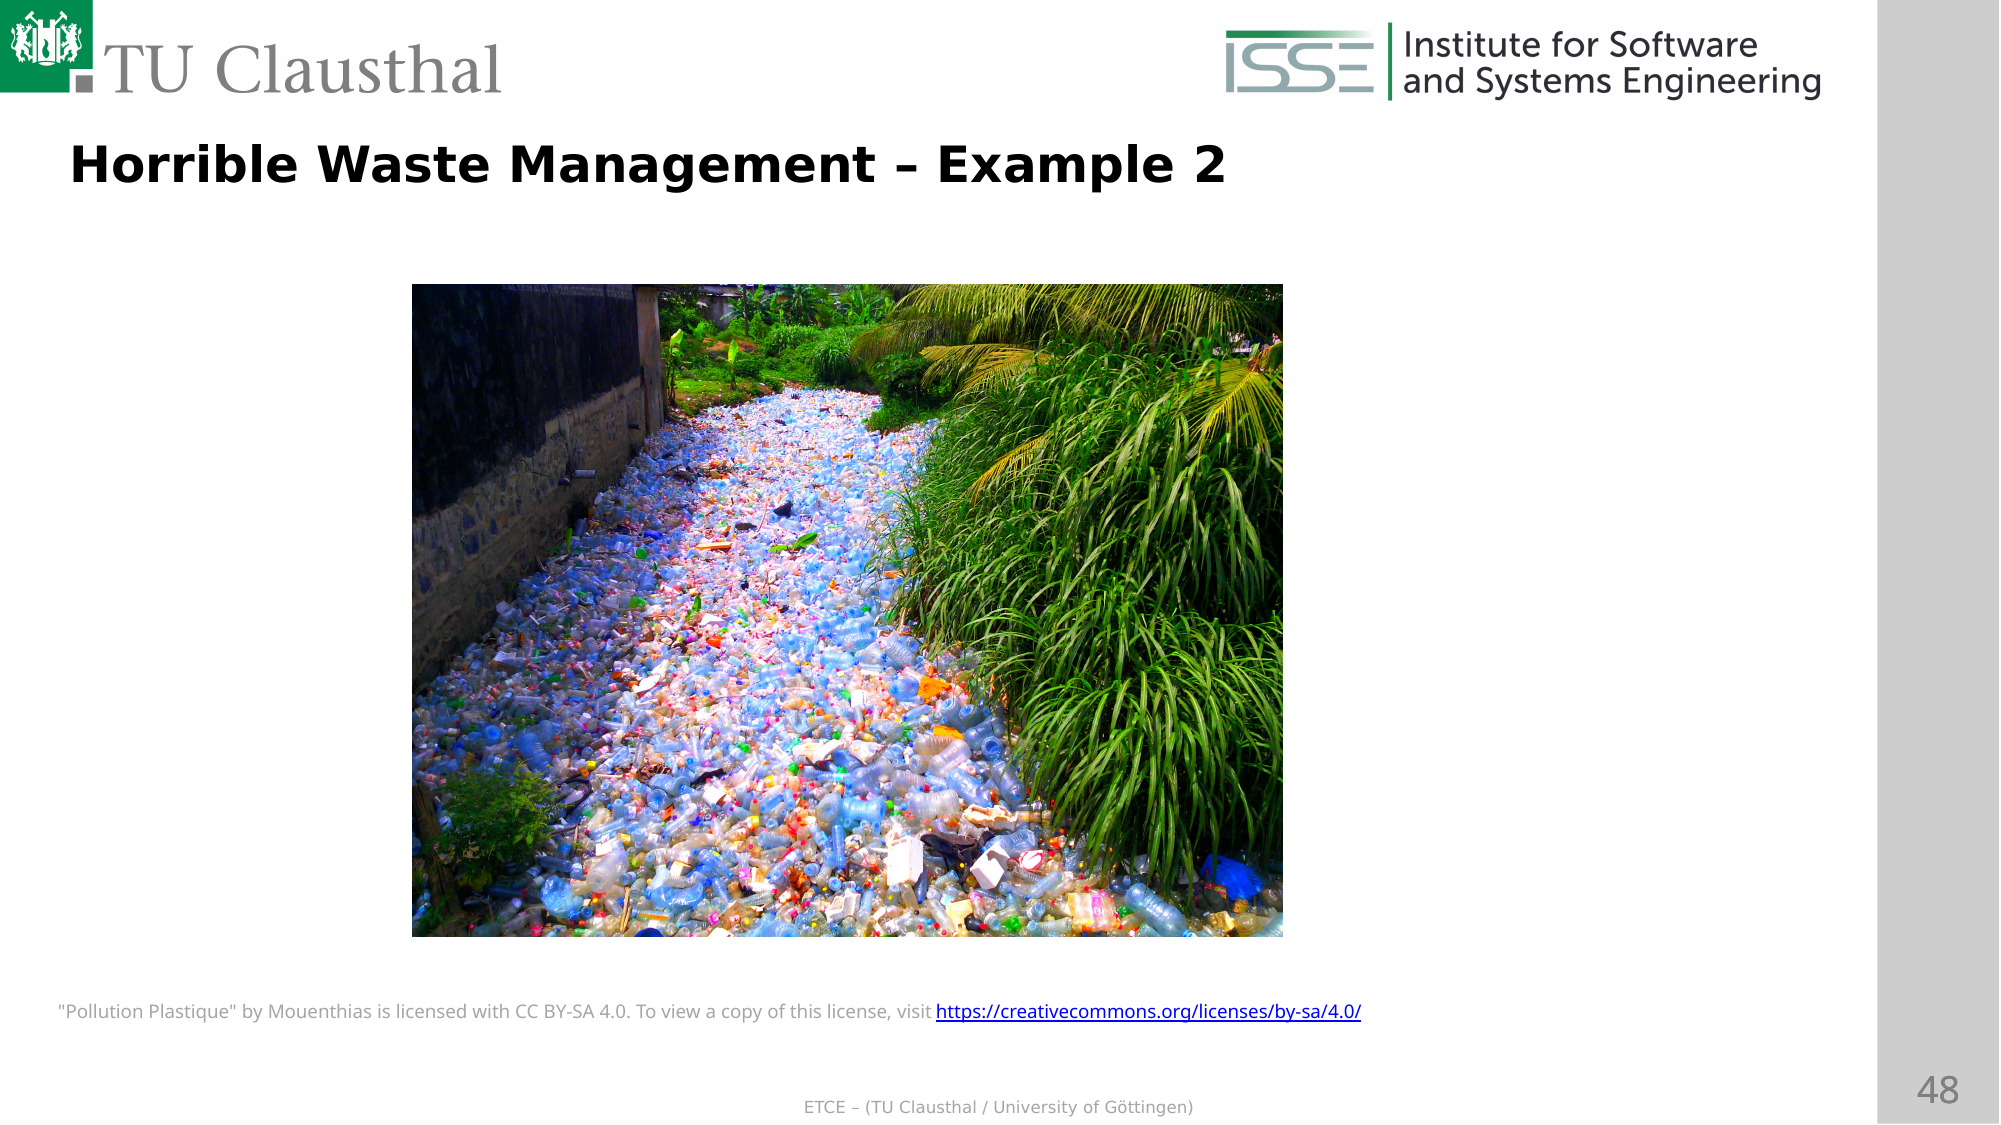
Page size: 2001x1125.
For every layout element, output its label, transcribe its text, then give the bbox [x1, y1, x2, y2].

picture [412, 284, 1283, 938]
picture [0, 0, 501, 93]
text_box "Pollution Plastique" by Mouenthias is licensed with CC BY-SA 4.0. To view a copy of this license, visit https://creativecommons.org/licenses/by-sa/4.0/ [43, 992, 1828, 1033]
text_box Horrible Waste Management – Example 2 [55, 125, 1818, 207]
picture [1218, 22, 1826, 107]
